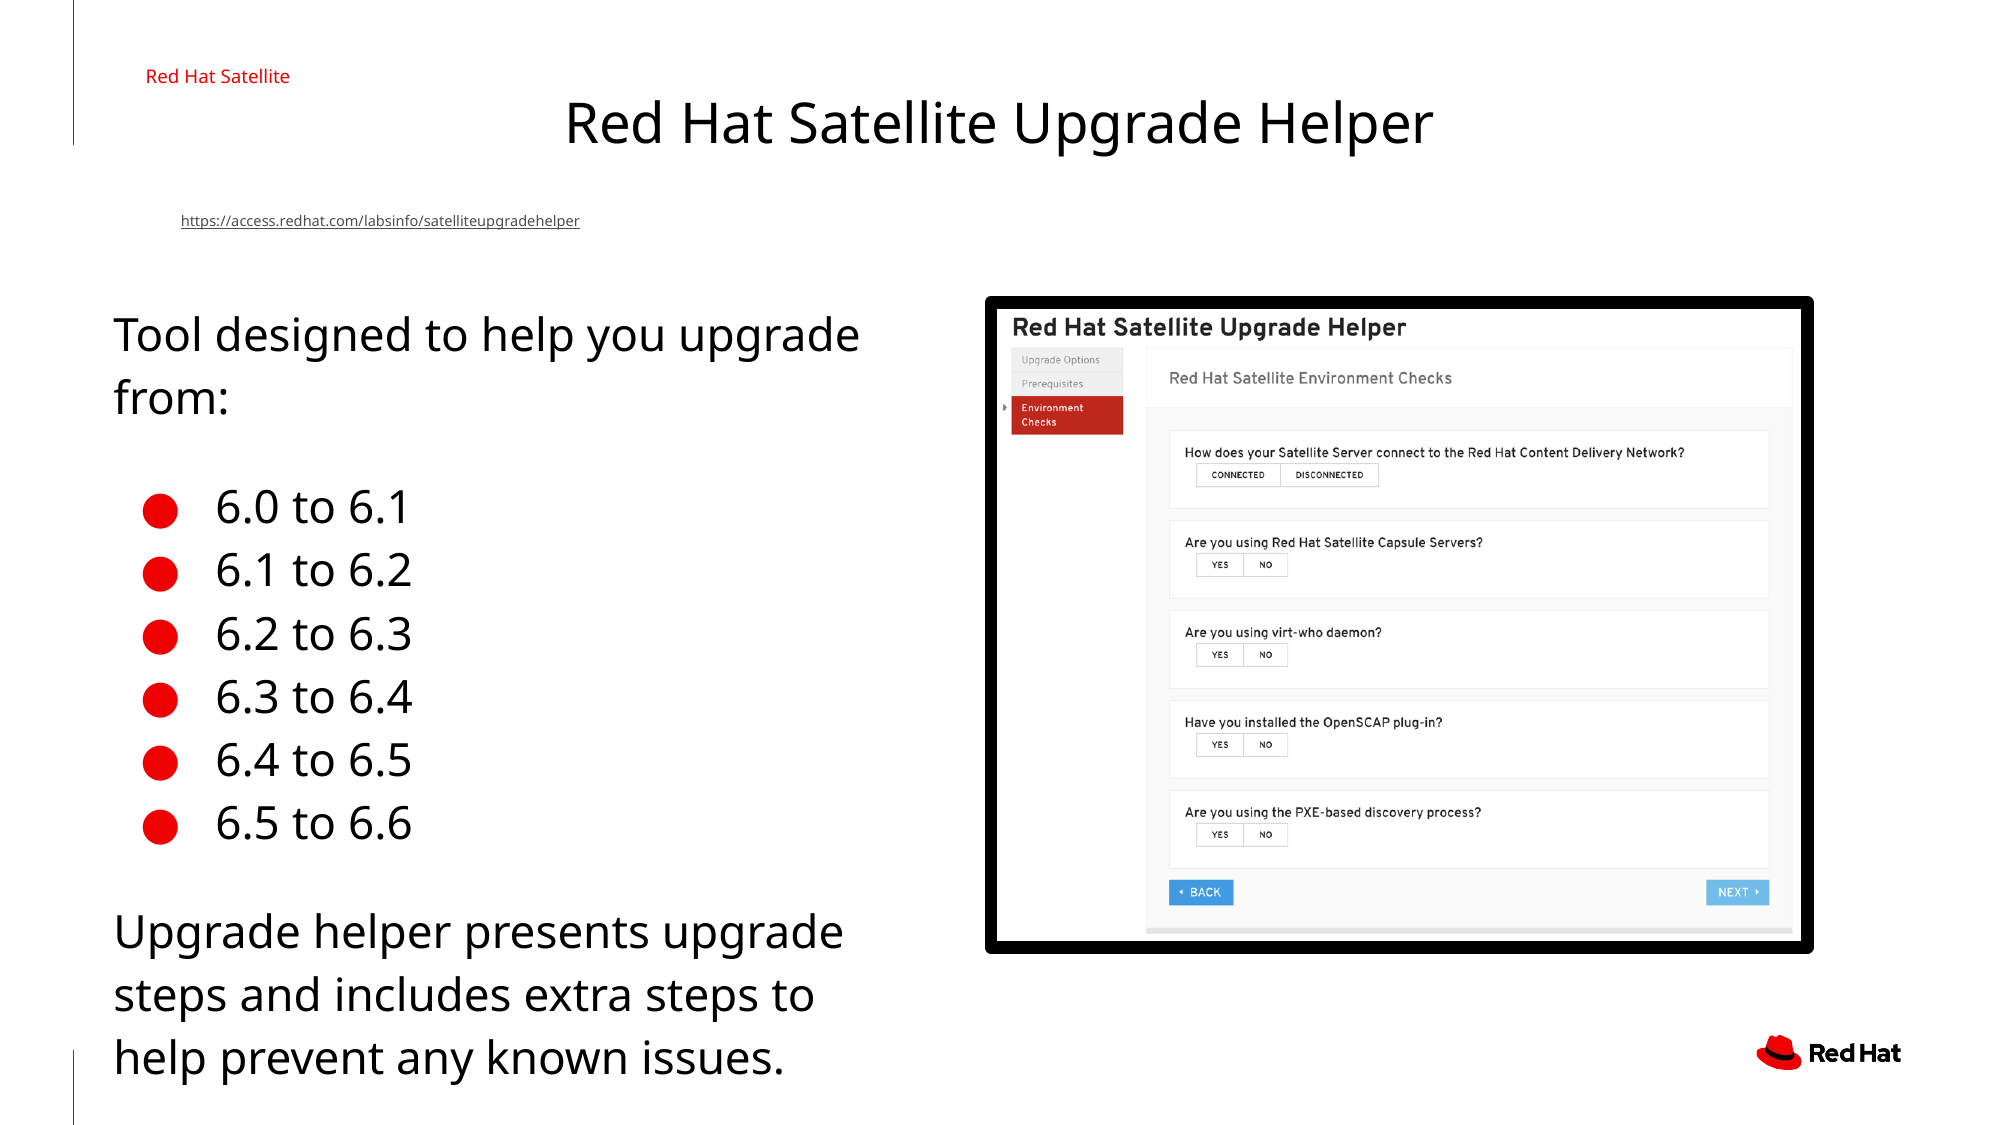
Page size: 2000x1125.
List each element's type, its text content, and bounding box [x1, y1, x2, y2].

subtitle https://access.redhat.com/labsinfo/satelliteupgradehelper [180, 203, 1819, 276]
picture [1756, 1035, 1901, 1070]
subtitle Red Hat Satellite [73, 9, 918, 143]
list Tool designed to help you upgrade from: 6.0 to 6.1 6.1 to 6.2 6.2 to 6.3 6.3 to 6.4 6.4 to 6.5 6.5 to 6.6 Upgrade helper presents upgrade steps and includes extra steps to help prevent any known issues. [113, 297, 898, 876]
picture [996, 308, 1802, 942]
title Red Hat Satellite Upgrade Helper [180, 0, 1819, 203]
